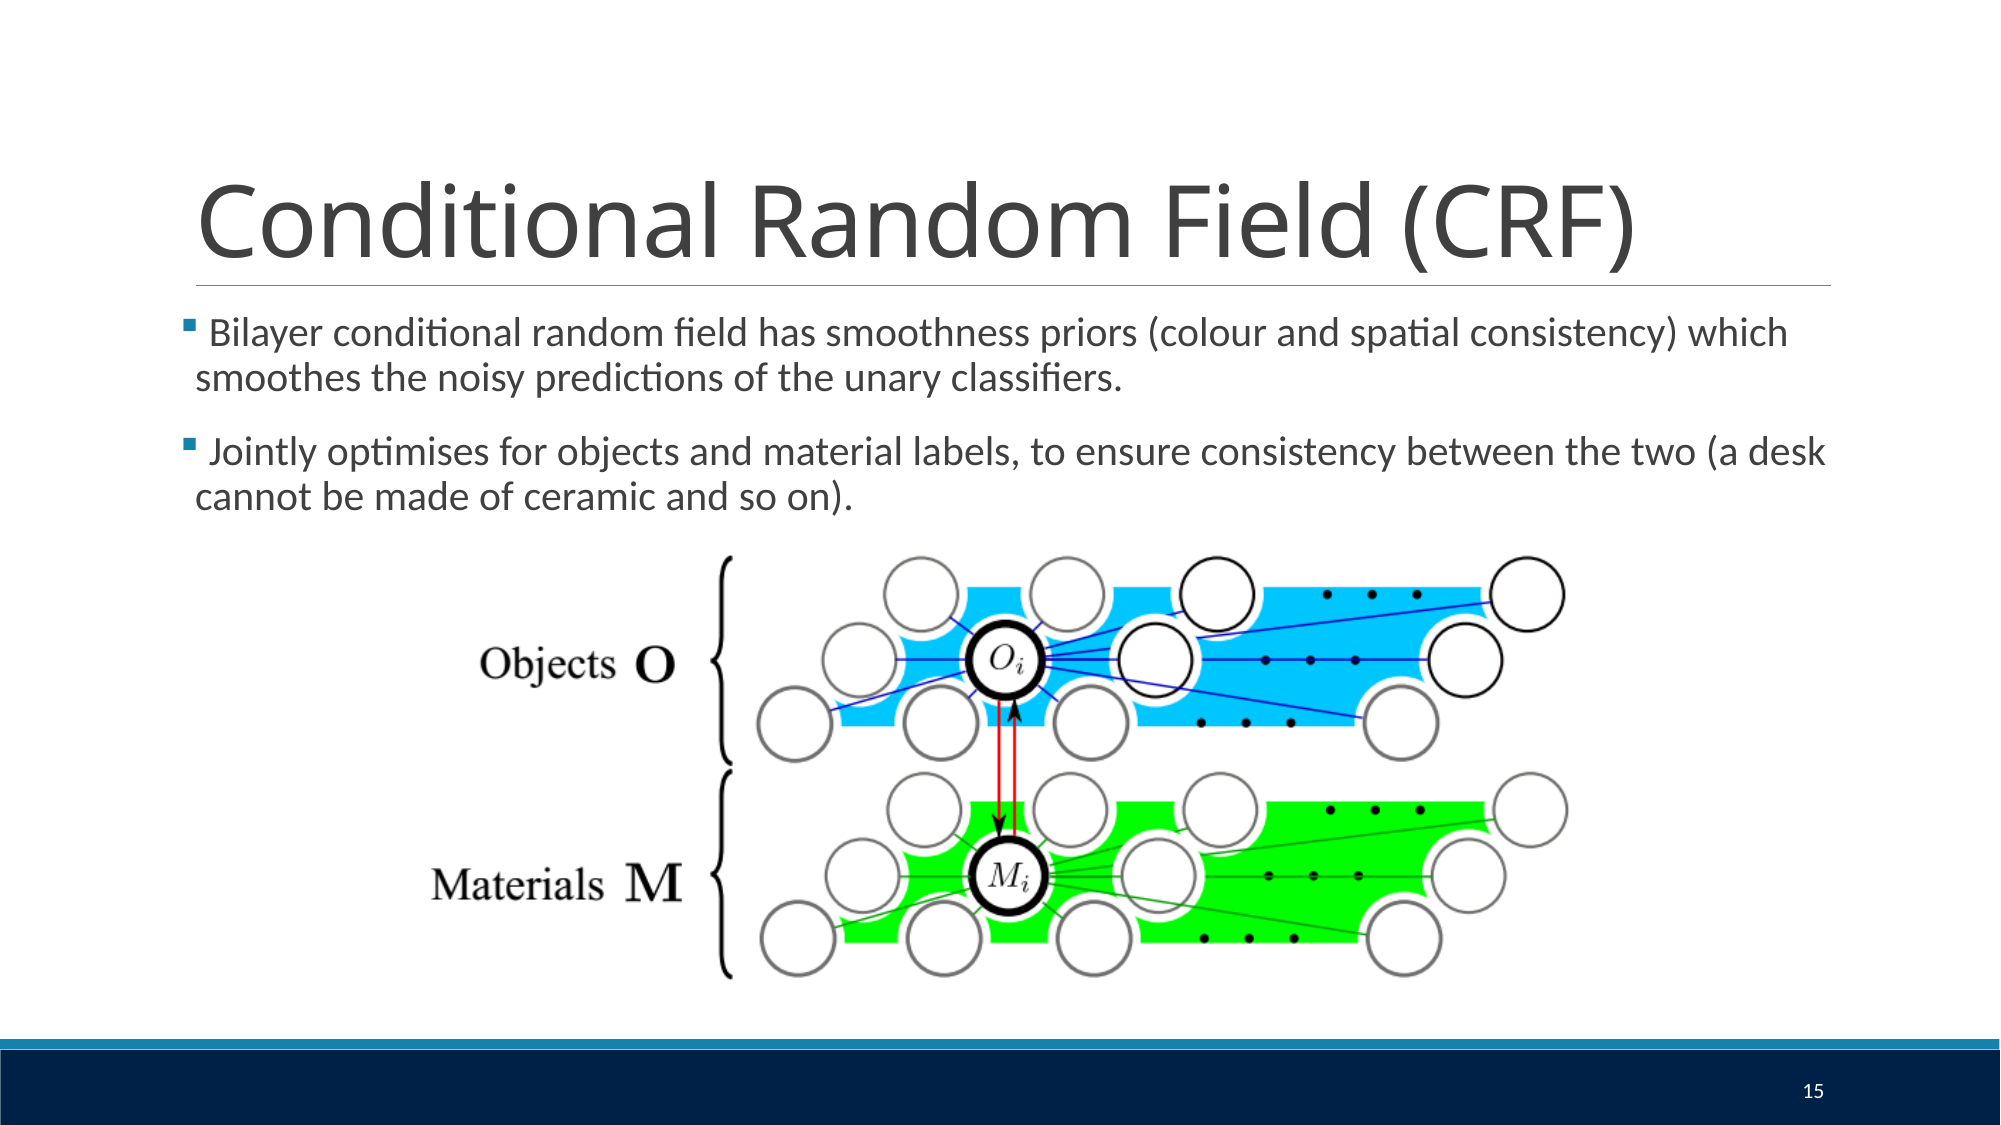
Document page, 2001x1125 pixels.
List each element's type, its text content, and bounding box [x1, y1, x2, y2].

title Conditional Random Field (CRF) [180, 47, 1830, 285]
picture [423, 546, 1598, 1012]
list Bilayer conditional random field has smoothness priors (colour and spatial consistency) which smoothes the noisy predictions of the unary classifiers. Jointly optimises for objects and material labels, to ensure consistency between the two (a desk cannot be made of ceramic and so on). [180, 302, 1830, 963]
slide_number 15 [1624, 1059, 1840, 1120]
